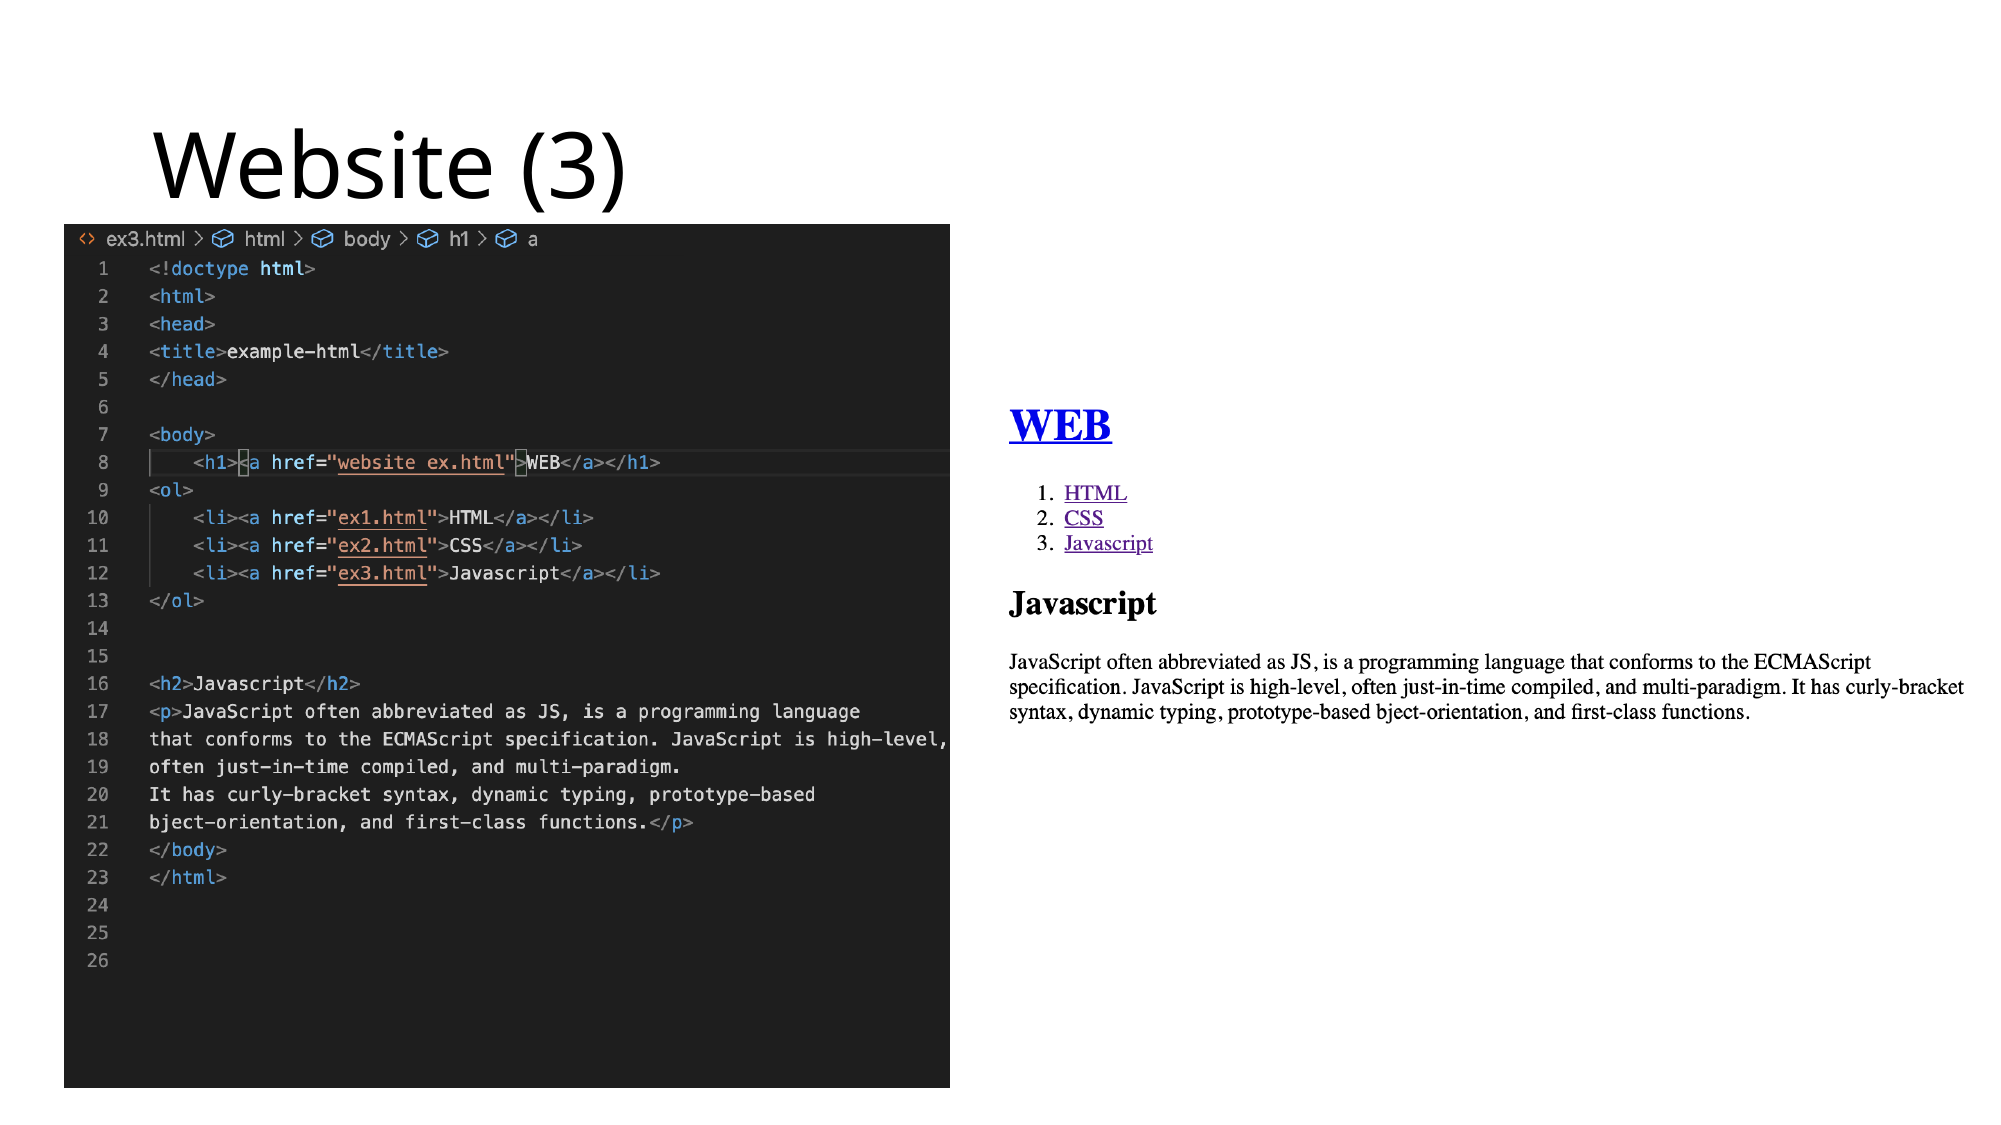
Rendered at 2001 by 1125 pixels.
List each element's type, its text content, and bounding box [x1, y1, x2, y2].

title Website (3) [137, 59, 1863, 278]
picture [64, 224, 950, 1088]
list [999, 389, 1979, 830]
